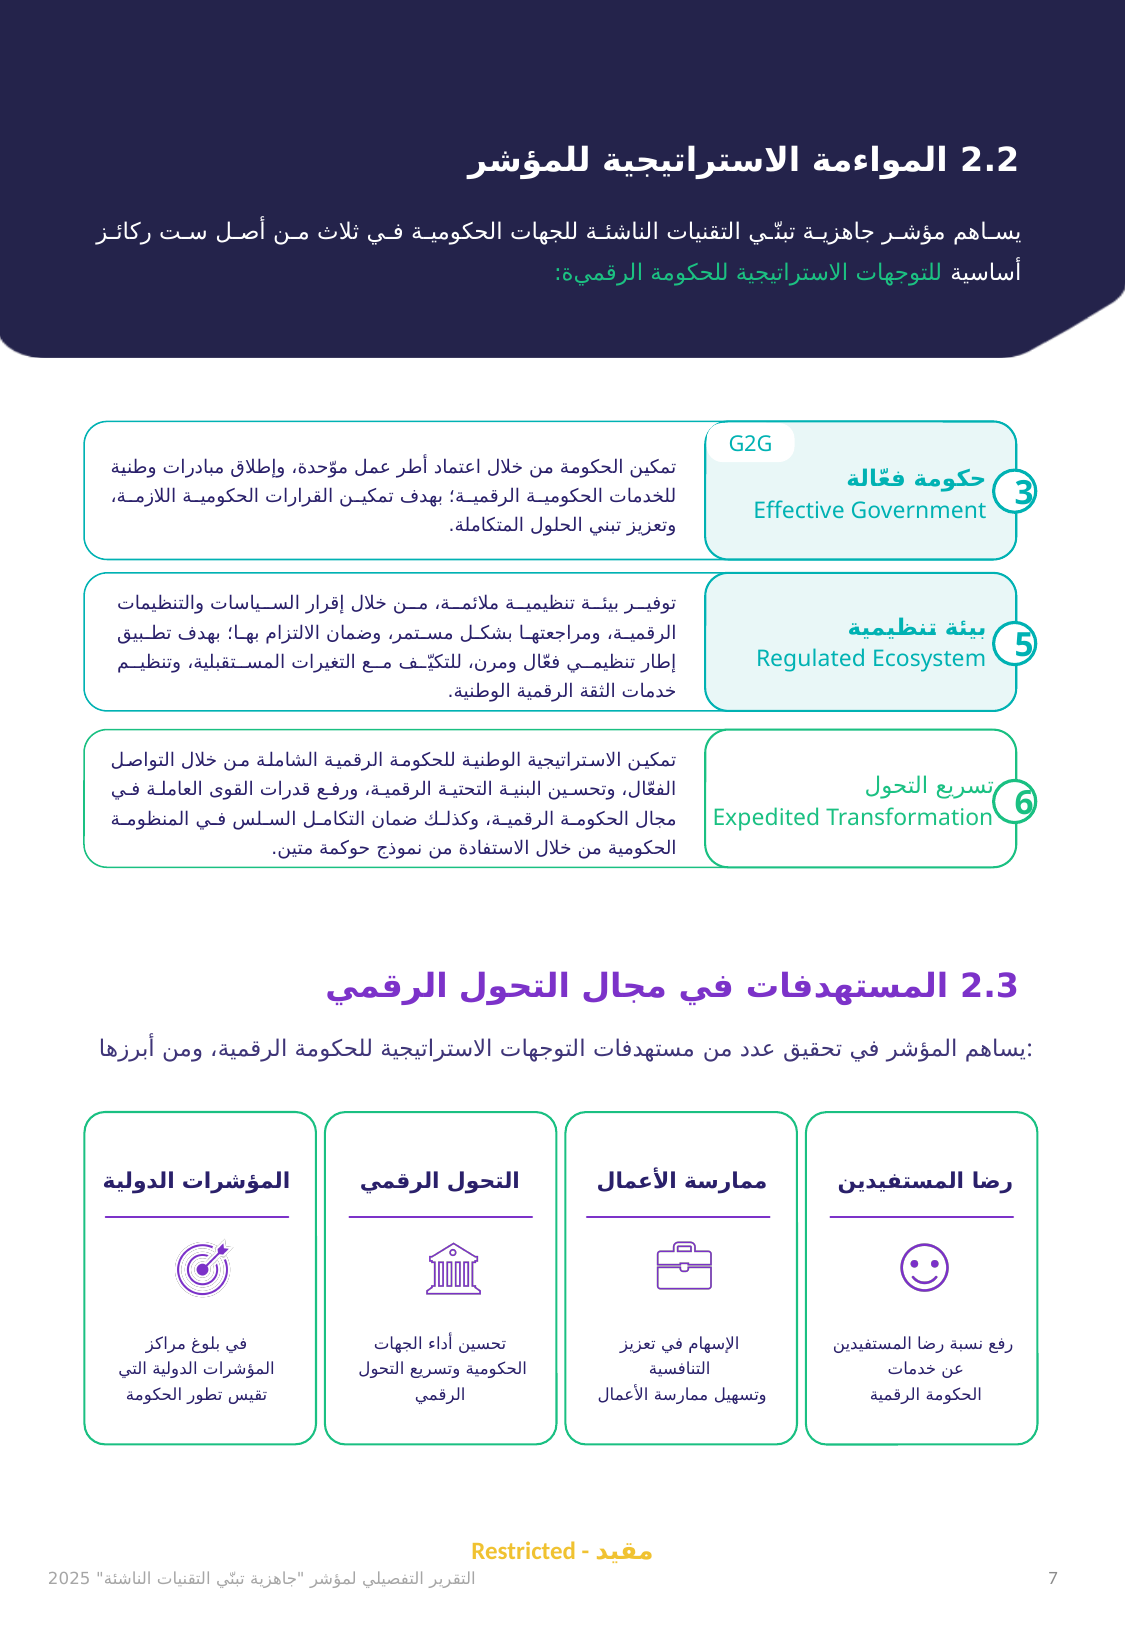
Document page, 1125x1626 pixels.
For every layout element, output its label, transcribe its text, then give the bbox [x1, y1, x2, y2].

picture [0, 0, 1125, 358]
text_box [84, 729, 1036, 868]
table_header المؤشرات الدولية [74, 1148, 319, 1321]
table_cell في بلوغ مراكز المؤشرات الدولية التي تقيس تطور الحكومة [74, 1321, 319, 1466]
picture [894, 1237, 955, 1298]
text_box يساهم المؤشر في تحقيق عدد من مستهدفات التوجهات الاستراتيجية للحكومة الرقمية، ومن أبرزها: [69, 1026, 1048, 1069]
table_cell رفع نسبة رضا المستفيدين عن خدمات الحكومة الرقمية [804, 1321, 1048, 1466]
table_header ممارسة الأعمال [561, 1148, 804, 1321]
table_header التحول الرقمي [319, 1148, 561, 1321]
picture [170, 1235, 237, 1302]
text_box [84, 421, 1036, 560]
text_box 2.3 المستهدفات في مجال التحول الرقمي [134, 950, 1037, 1018]
footer Restricted - مقيد [0, 1506, 1125, 1593]
table_cell الإسهام في تعزيز التنافسية وتسهيل ممارسة الأعمال [561, 1321, 804, 1466]
table_cell تحسين أداء الجهات الحكومية وتسريع التحول الرقمي [319, 1321, 561, 1466]
table_header رضا المستفيدين [804, 1148, 1048, 1321]
text_box [564, 1111, 798, 1148]
text_box [83, 1110, 317, 1148]
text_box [84, 572, 1036, 711]
picture [651, 1235, 715, 1299]
text_box [323, 1111, 558, 1148]
text_box [804, 1111, 1039, 1148]
picture [420, 1235, 487, 1302]
